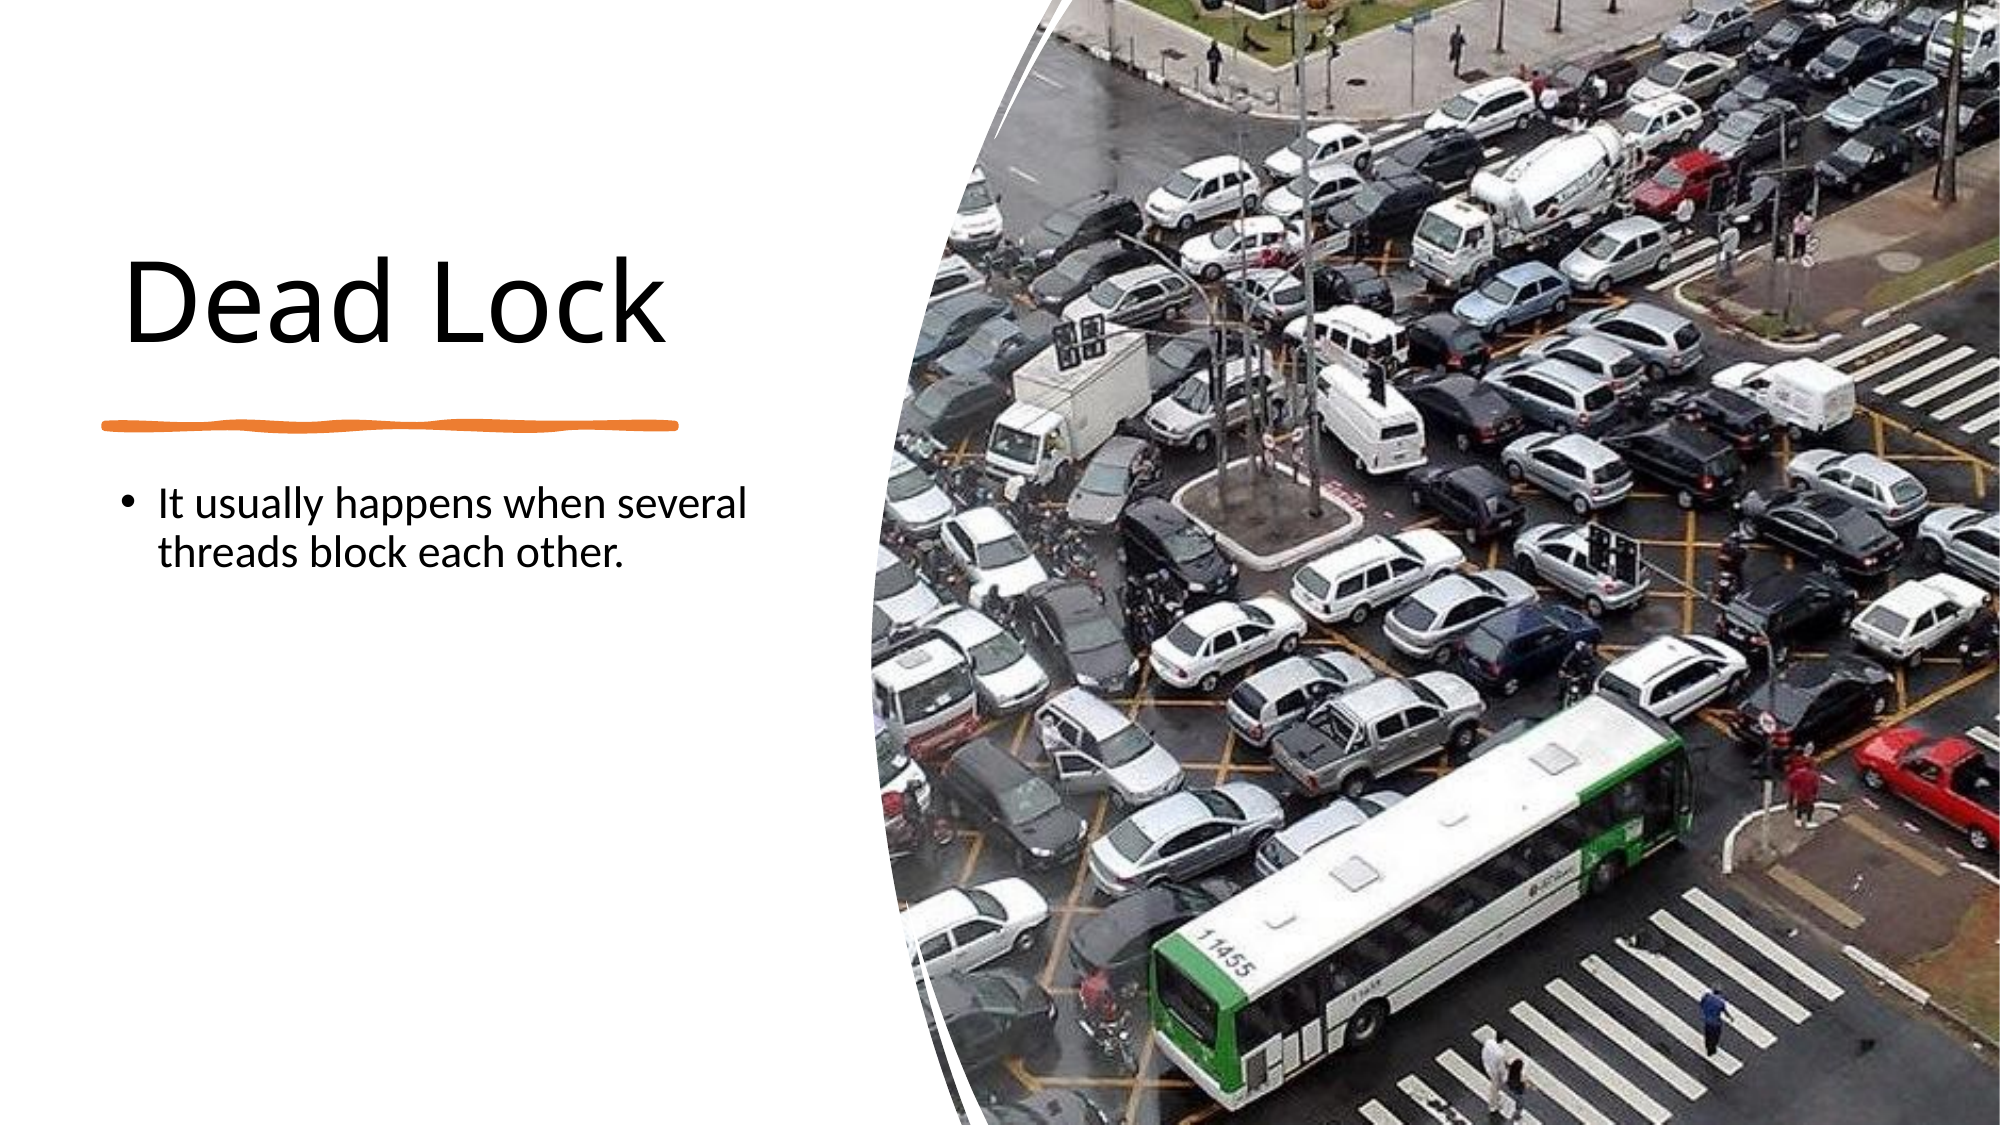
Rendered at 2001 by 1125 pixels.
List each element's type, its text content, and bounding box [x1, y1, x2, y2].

list It usually happens when several threads block each other. [105, 471, 802, 1016]
text_box [0, 0, 871, 1125]
text_box [103, 421, 676, 431]
picture [871, 0, 2000, 1125]
title Dead Lock [105, 53, 822, 375]
